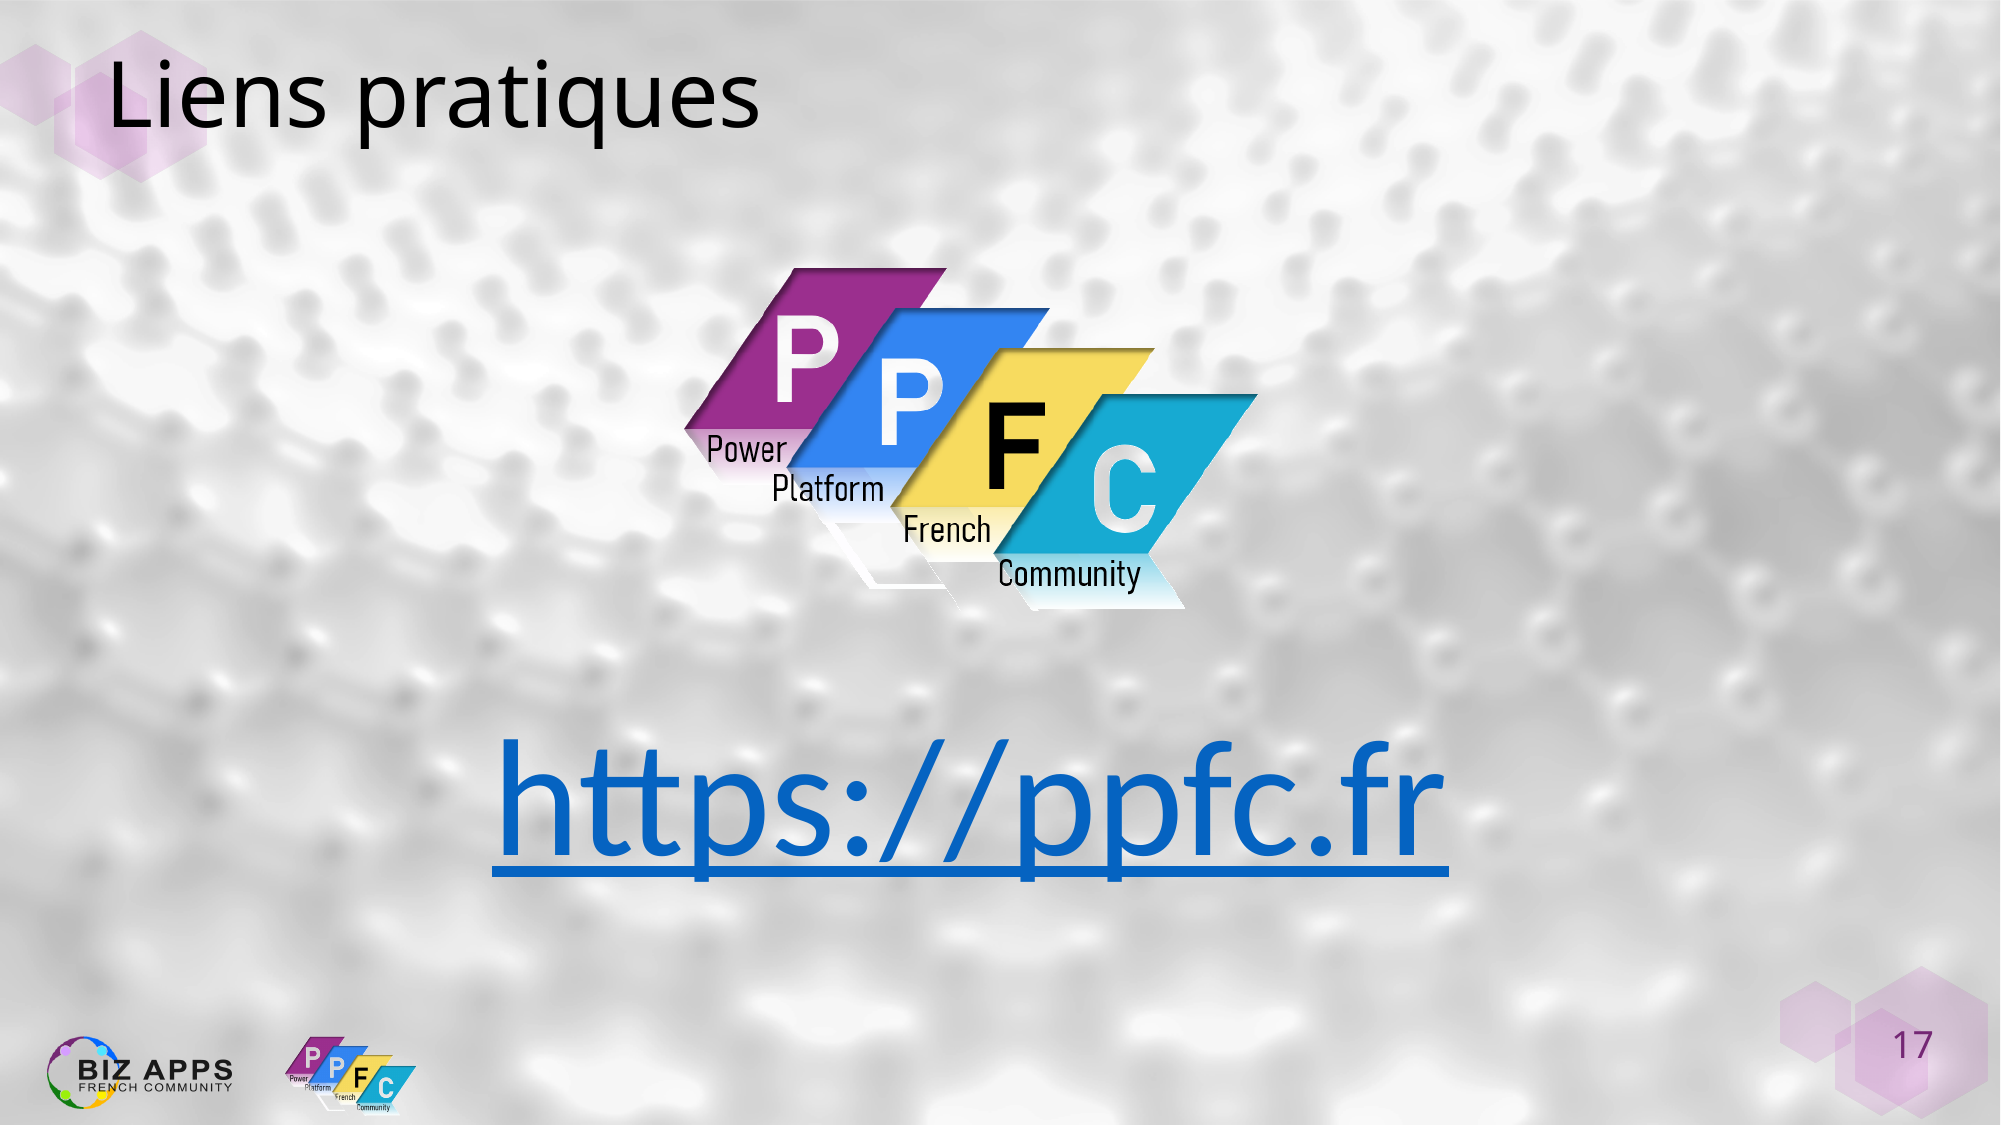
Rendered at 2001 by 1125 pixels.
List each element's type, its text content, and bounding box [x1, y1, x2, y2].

title Liens pratiques [90, 17, 1850, 180]
slide_number 17 [1837, 1015, 1988, 1077]
picture [0, 0, 2001, 1125]
text_box https://ppfc.fr [477, 681, 1464, 897]
